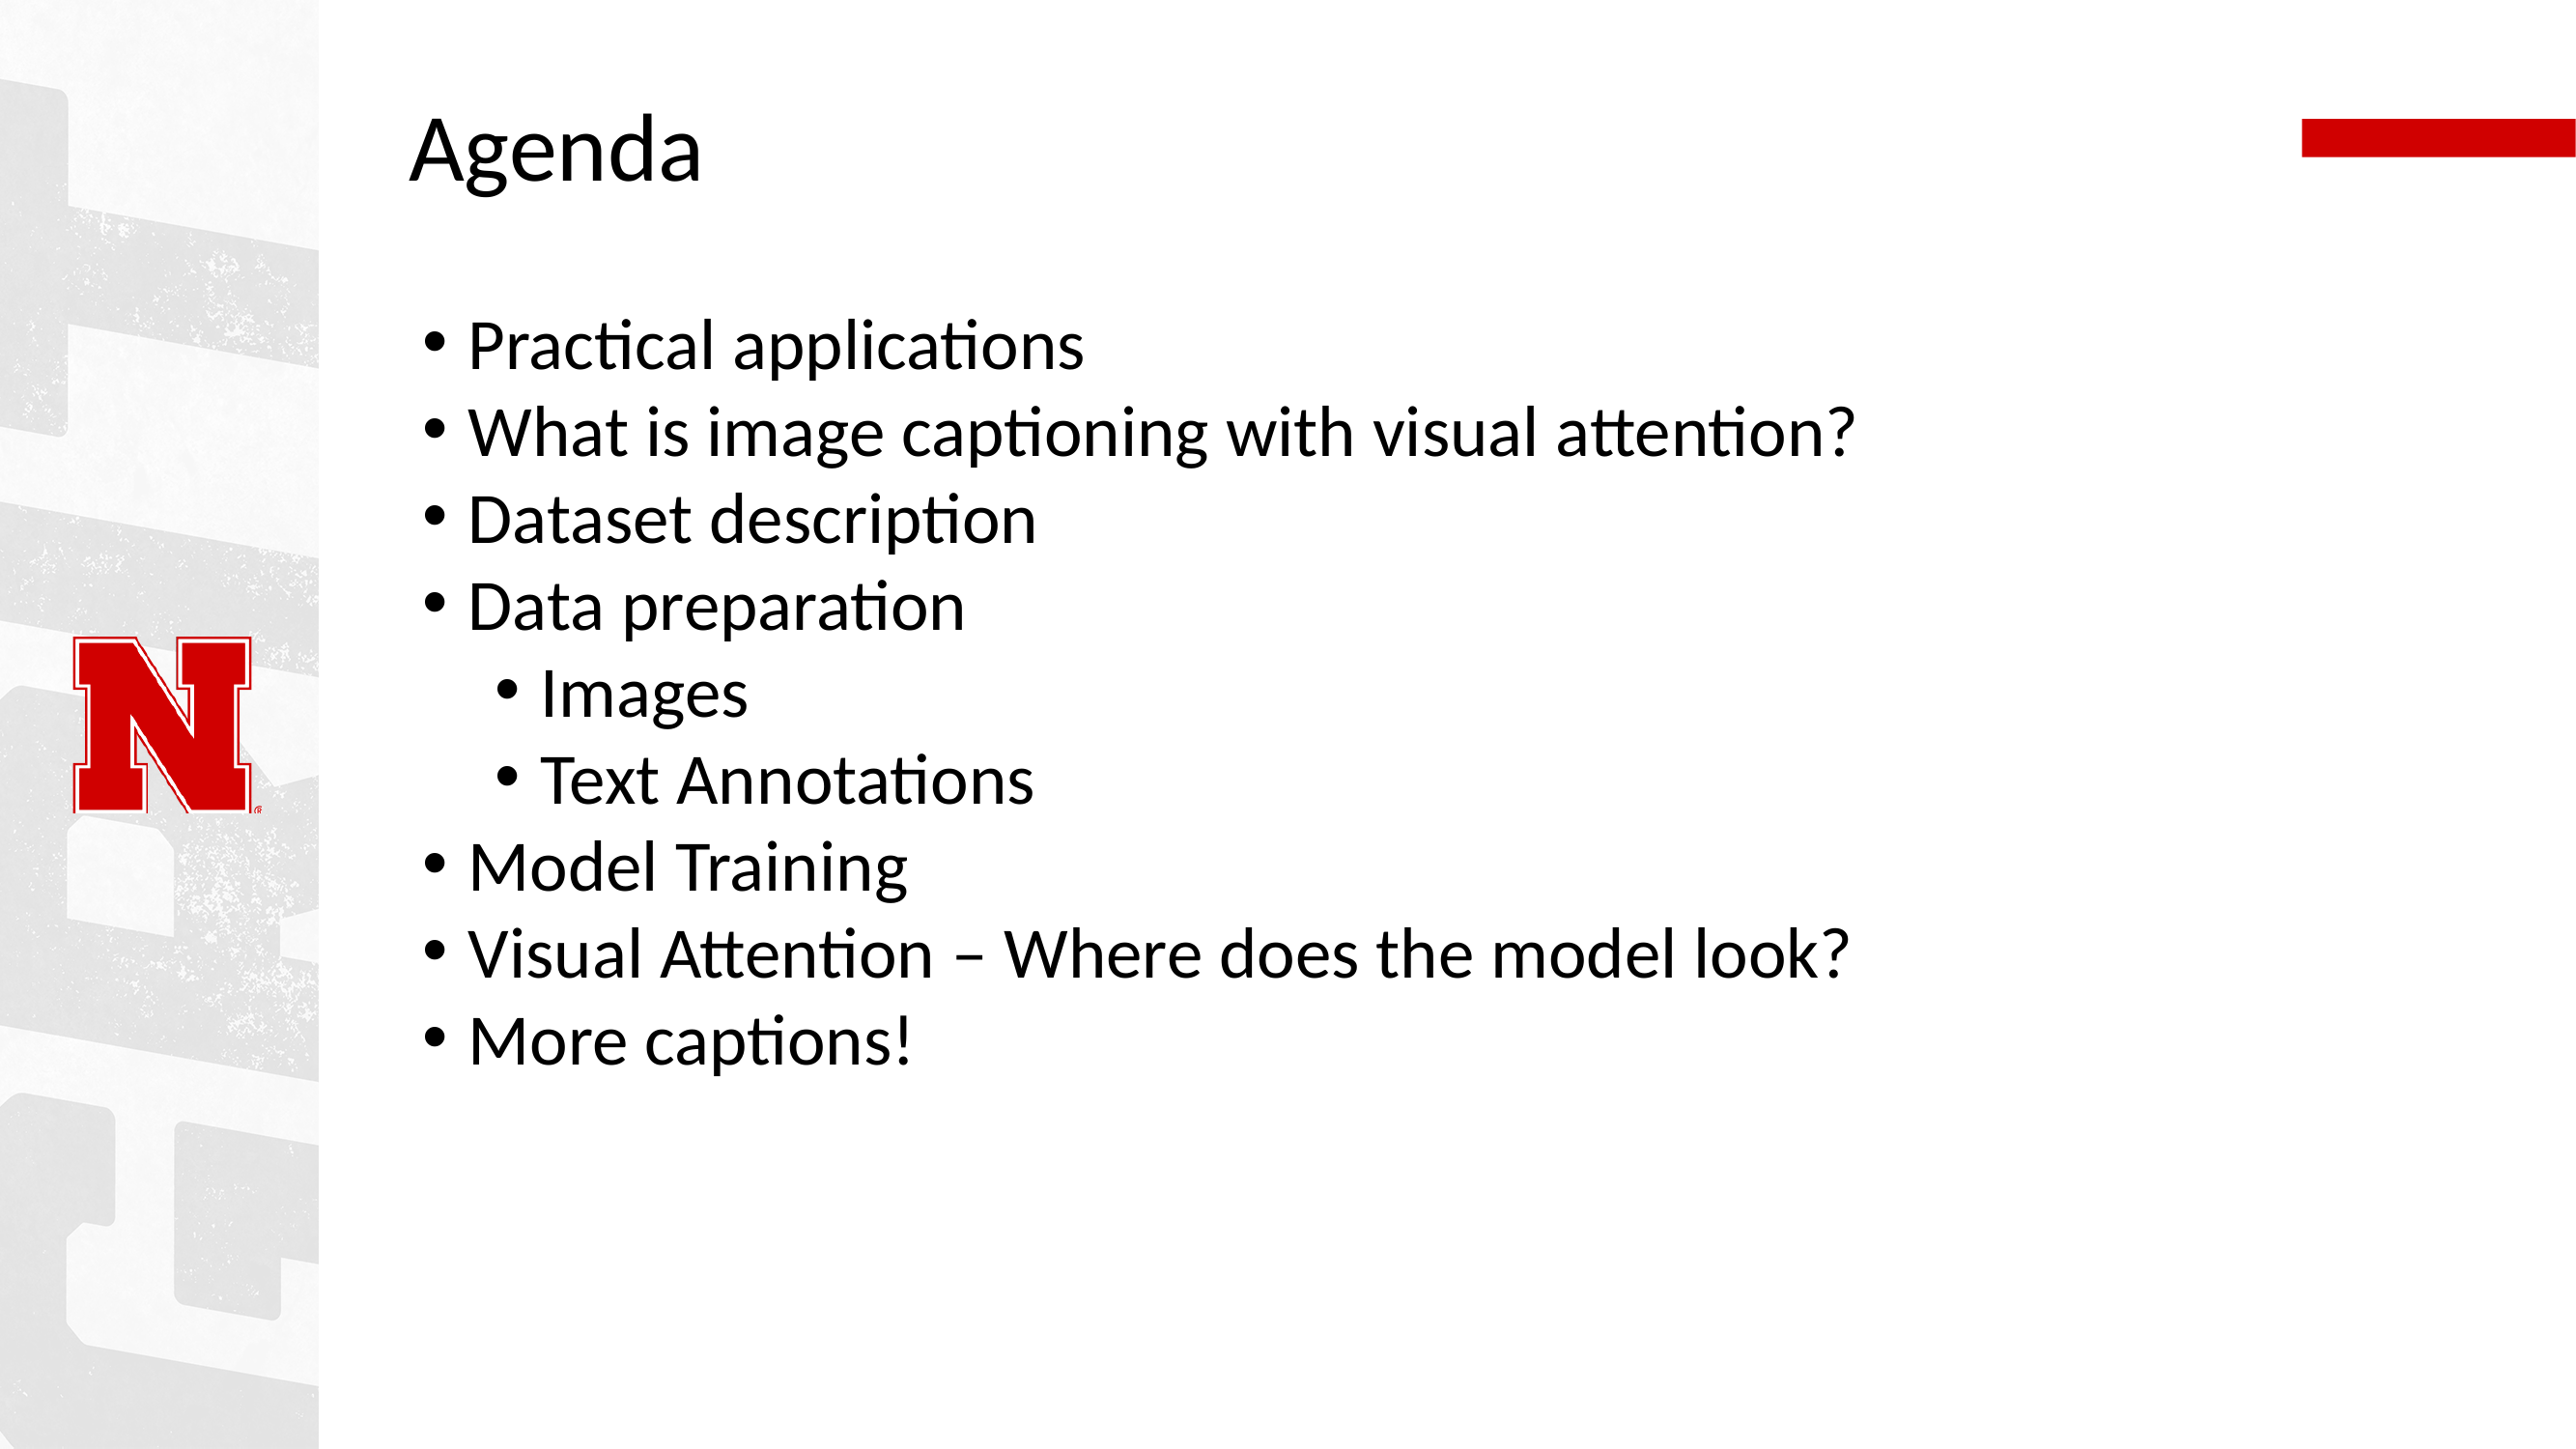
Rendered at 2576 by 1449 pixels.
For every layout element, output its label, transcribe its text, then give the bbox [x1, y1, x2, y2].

picture [0, 0, 319, 1449]
text_box Practical applications What is image captioning with visual attention? Dataset description Data preparation Images Text Annotations Model Training Visual Attention – Where does the model look? More captions! [409, 289, 2448, 1087]
title Agenda [409, 84, 2305, 162]
